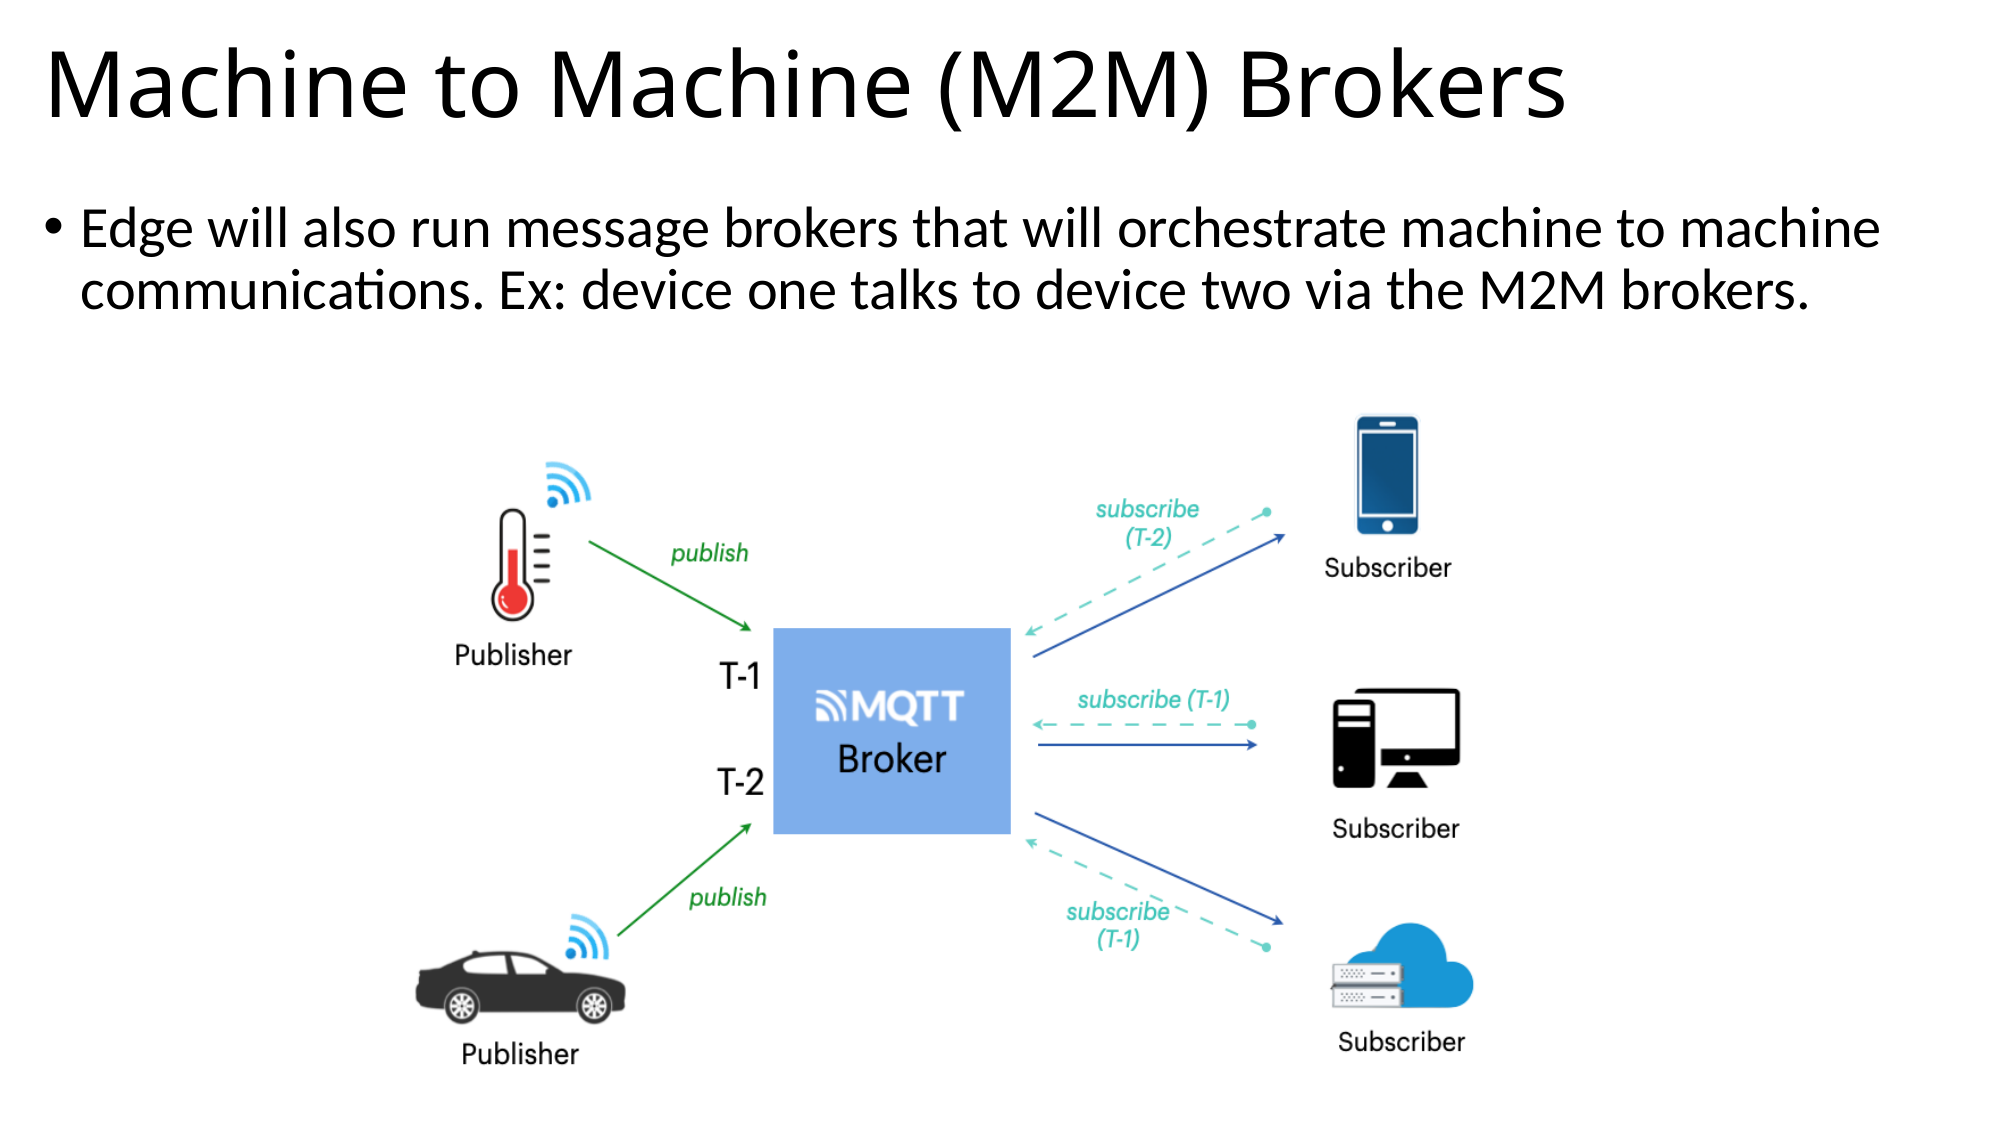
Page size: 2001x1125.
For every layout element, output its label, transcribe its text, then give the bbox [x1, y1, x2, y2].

picture [352, 353, 1538, 1125]
title Machine to Machine (M2M) Brokers [28, 23, 1754, 153]
list Edge will also run message brokers that will orchestrate machine to machine communications. Ex: device one talks to device two via the M2M brokers. [28, 189, 1974, 1014]
